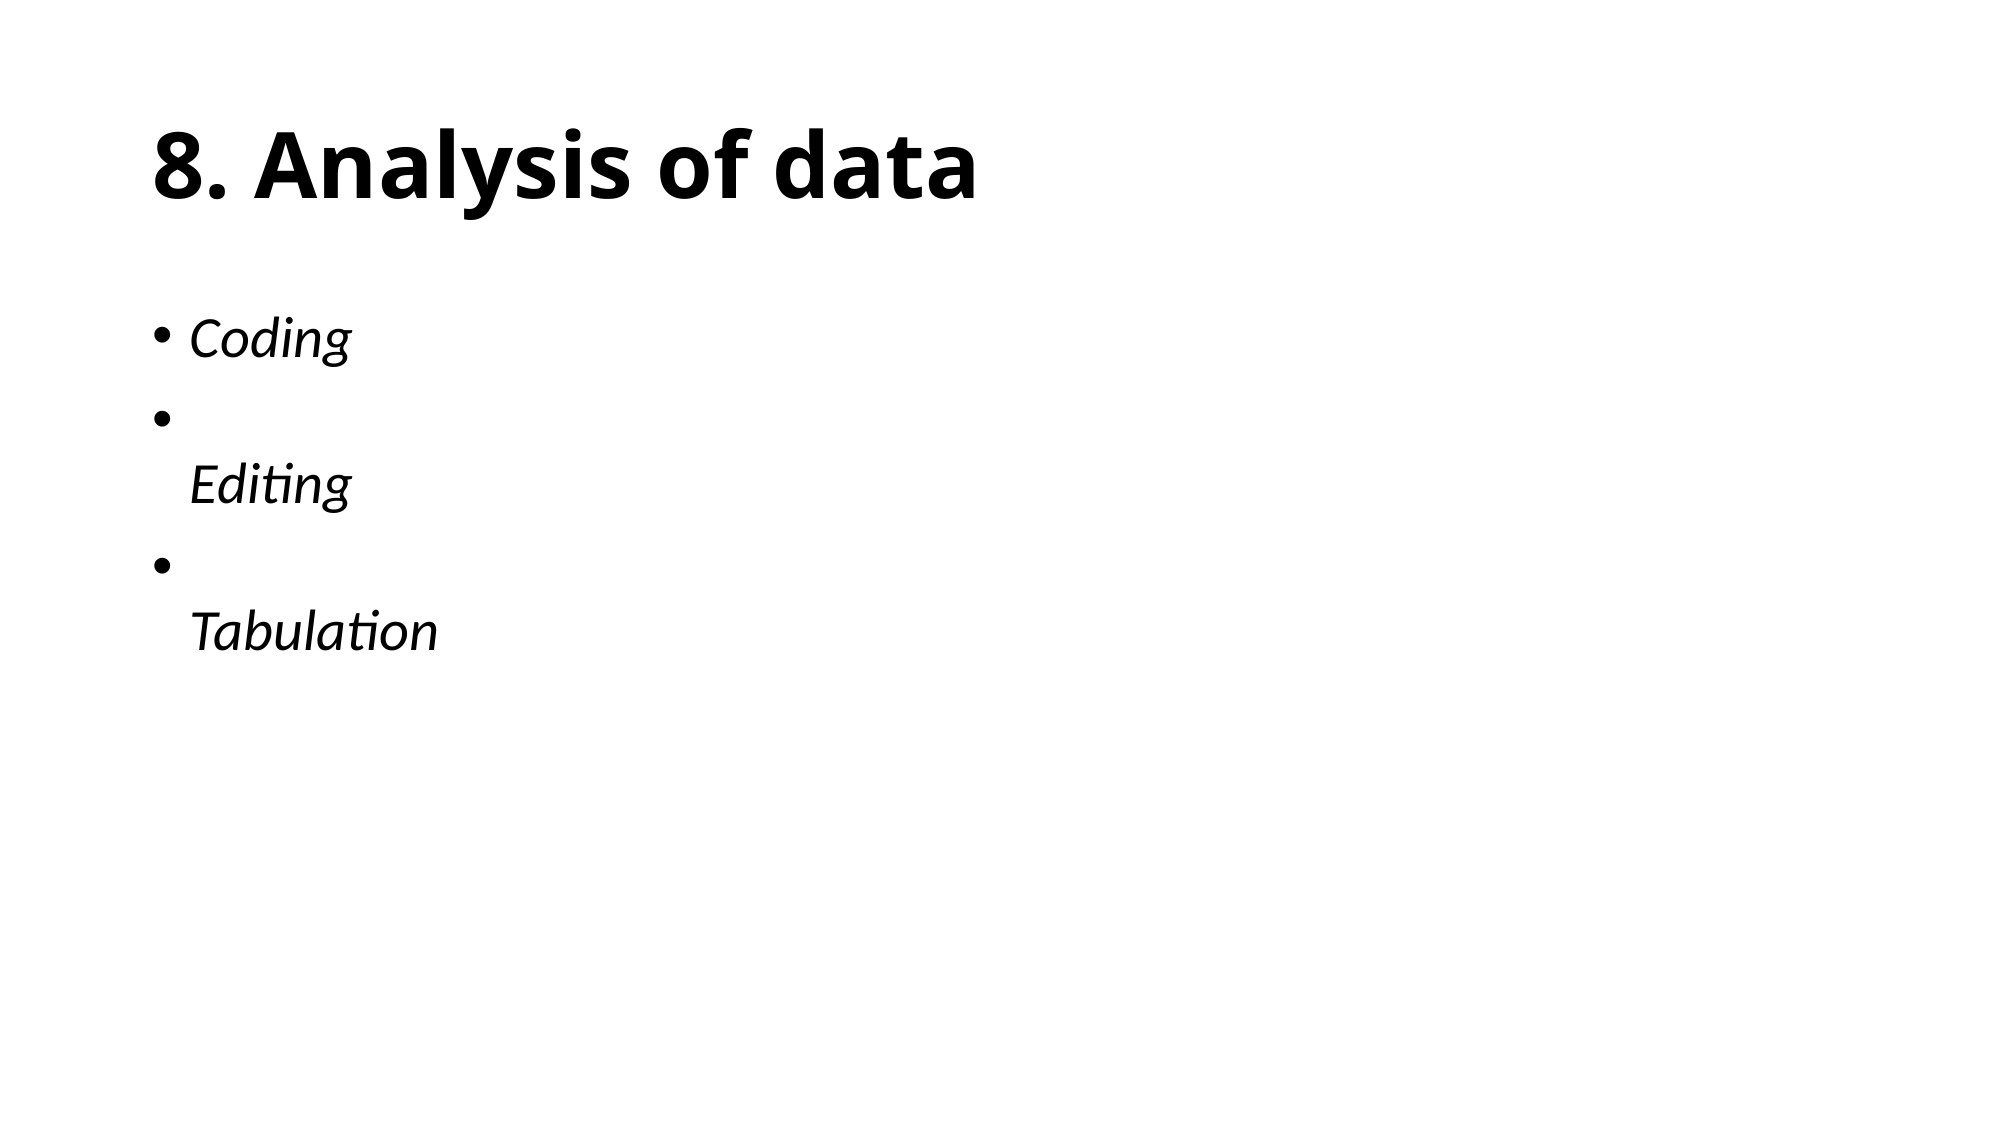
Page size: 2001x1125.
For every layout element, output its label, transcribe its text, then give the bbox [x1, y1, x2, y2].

title 8. Analysis of data [137, 59, 1863, 278]
list Coding Editing Tabulation [137, 299, 1863, 1014]
